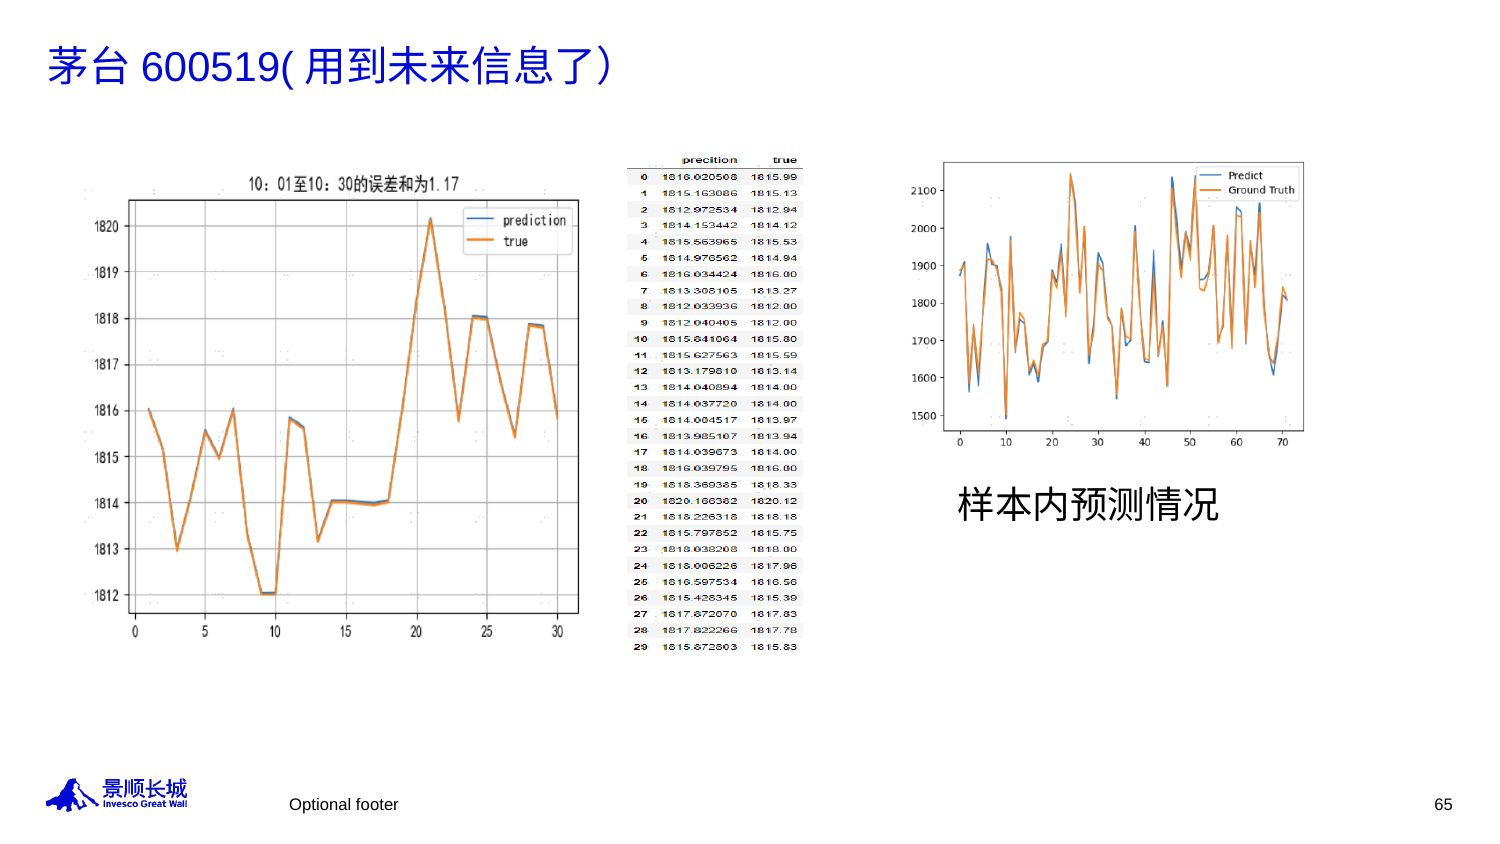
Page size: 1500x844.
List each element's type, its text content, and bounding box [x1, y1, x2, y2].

picture [79, 166, 593, 648]
picture [902, 154, 1313, 454]
slide_number 65 [1394, 792, 1453, 815]
picture [46, 778, 187, 812]
text_box 样本内预测情况 [957, 481, 1258, 527]
title 茅台600519(用到未来信息了） [47, 39, 1454, 148]
footer Optional footer [289, 792, 1258, 815]
picture [625, 154, 806, 655]
